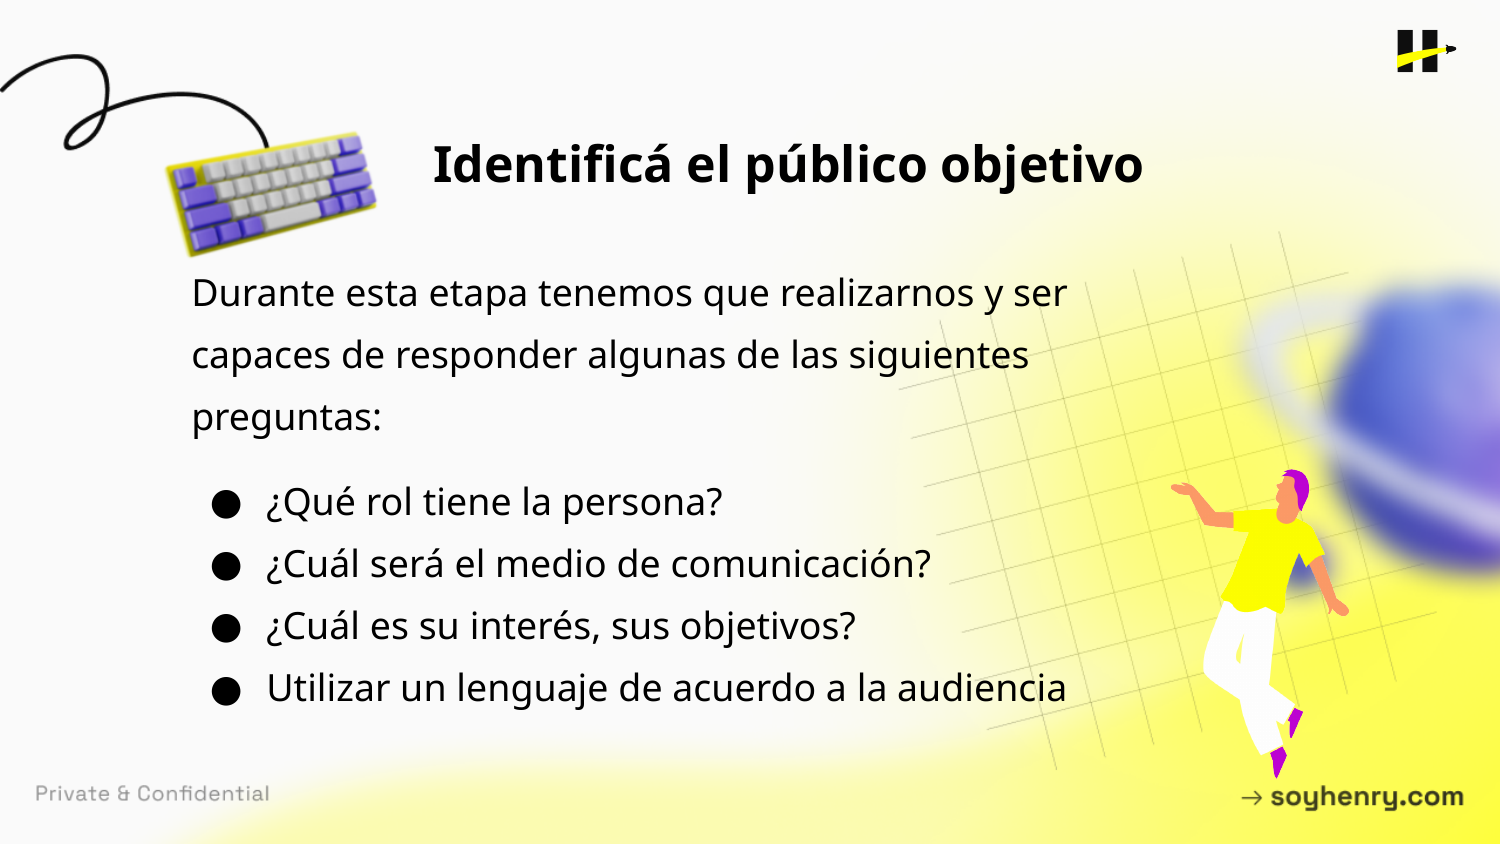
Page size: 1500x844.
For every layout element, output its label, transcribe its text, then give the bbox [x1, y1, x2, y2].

text_box Durante esta etapa tenemos que realizarnos y ser capaces de responder algunas de las siguientes preguntas: ¿Qué rol tiene la persona? ¿Cuál será el medio de comunicación? ¿Cuál es su interés, sus objetivos? Utilizar un lenguaje de acuerdo a la audiencia [176, 236, 1185, 806]
picture [0, 0, 1500, 844]
text_box Identificá el público objetivo [418, 105, 1286, 240]
